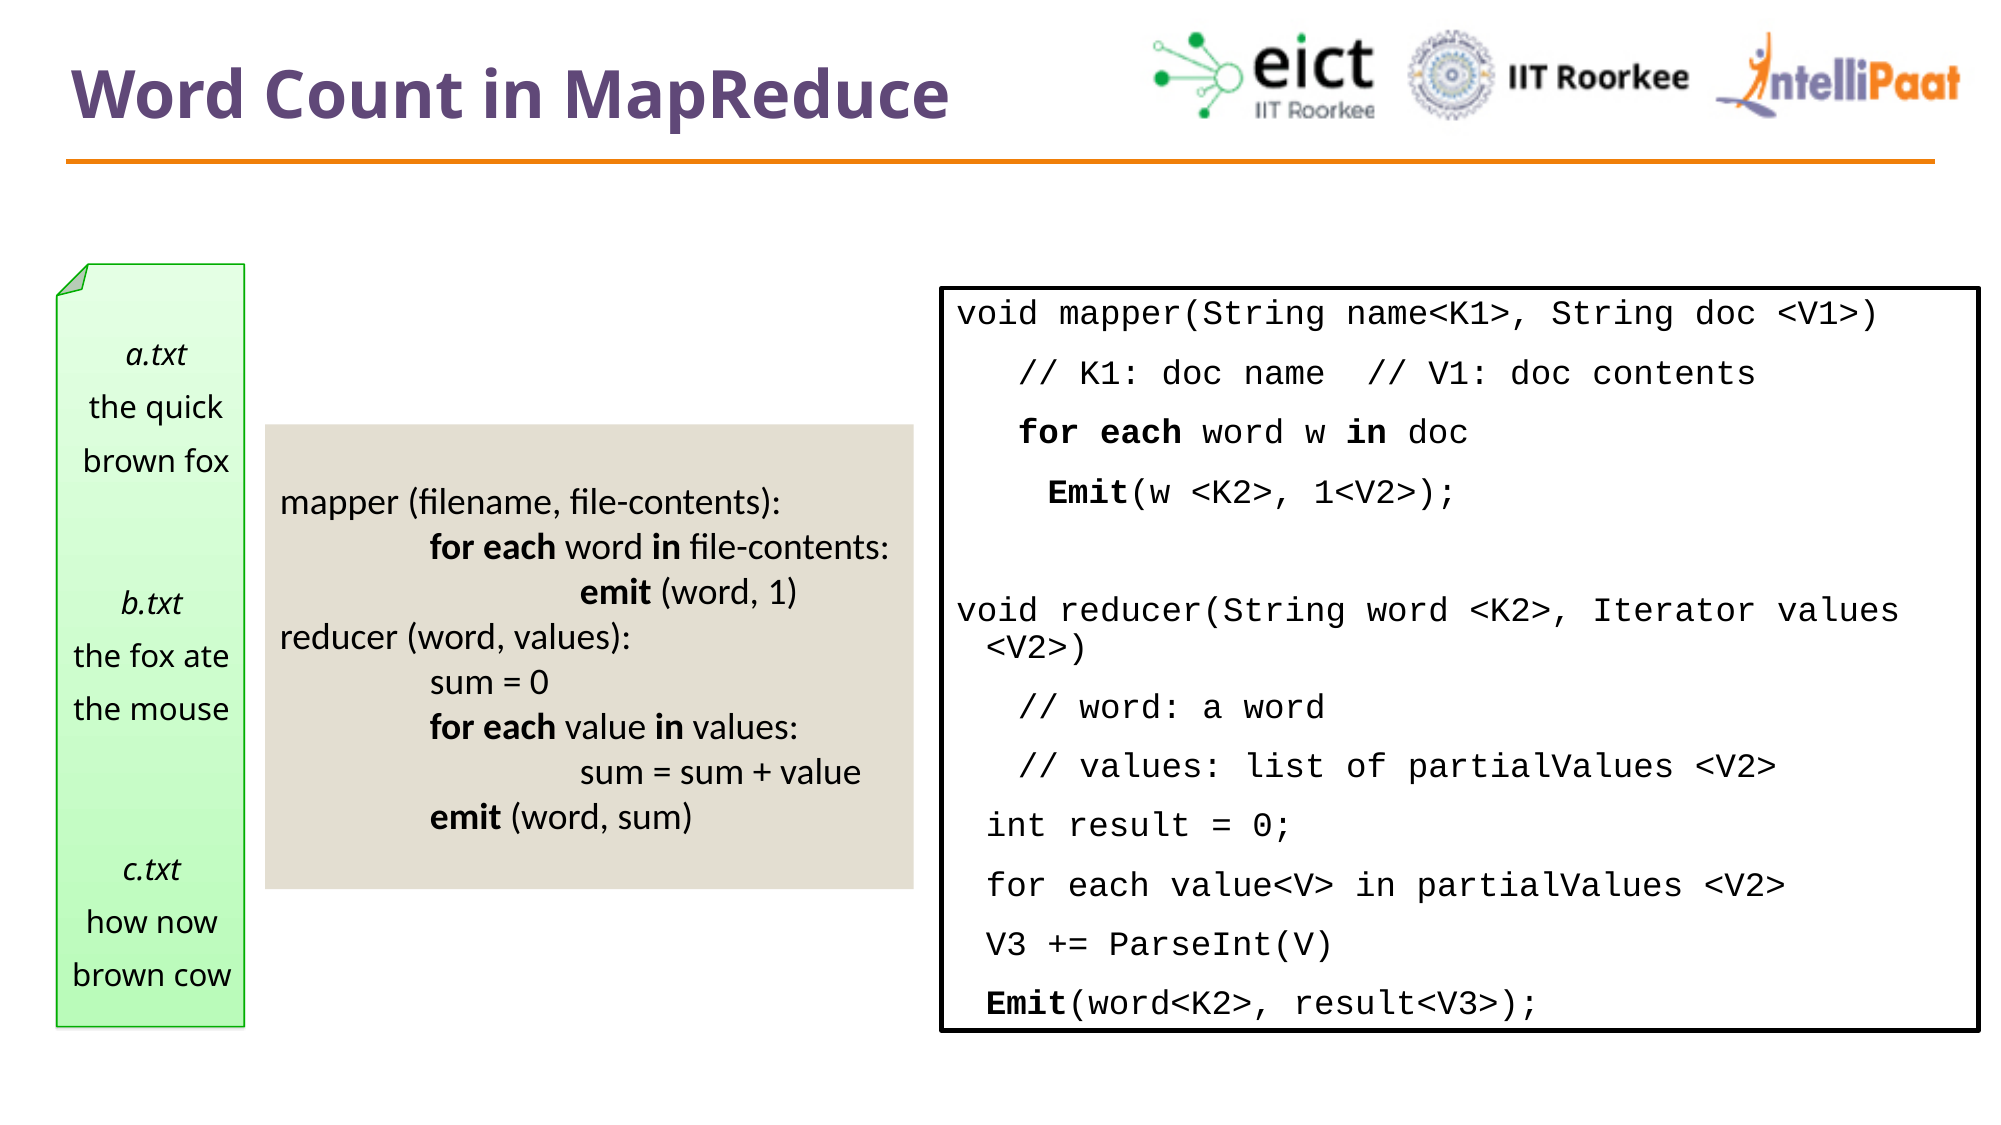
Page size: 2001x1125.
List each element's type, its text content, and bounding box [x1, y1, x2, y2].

picture [1108, 18, 2000, 144]
text_box [56, 264, 245, 1027]
text_box b.txt the fox ate the mouse [58, 575, 245, 735]
text_box Word Count in MapReduce [71, 33, 1156, 160]
text_box mapper (filename, file-contents): for each word in file-contents: emit (word, 1) reducer (word, values): sum = 0 for each value in values: sum = sum + value emit (word, sum) [265, 424, 914, 890]
text_box c.txt how now brown cow [57, 841, 247, 1001]
text_box void mapper(String name<K1>, String doc <V1>) // K1: doc name // V1: doc contents for each word w in doc Emit(w <K2>, 1<V2>); void reducer(String word <K2>, Iterator values <V2>) // word: a word // values: list of partialValues <V2> int result = 0; for each value<V> in partialValues <V2> V3 += ParseInt(V) Emit(word<K2>, result<V3>); [941, 288, 1979, 1031]
text_box a.txt the quick brown fox [62, 327, 250, 486]
